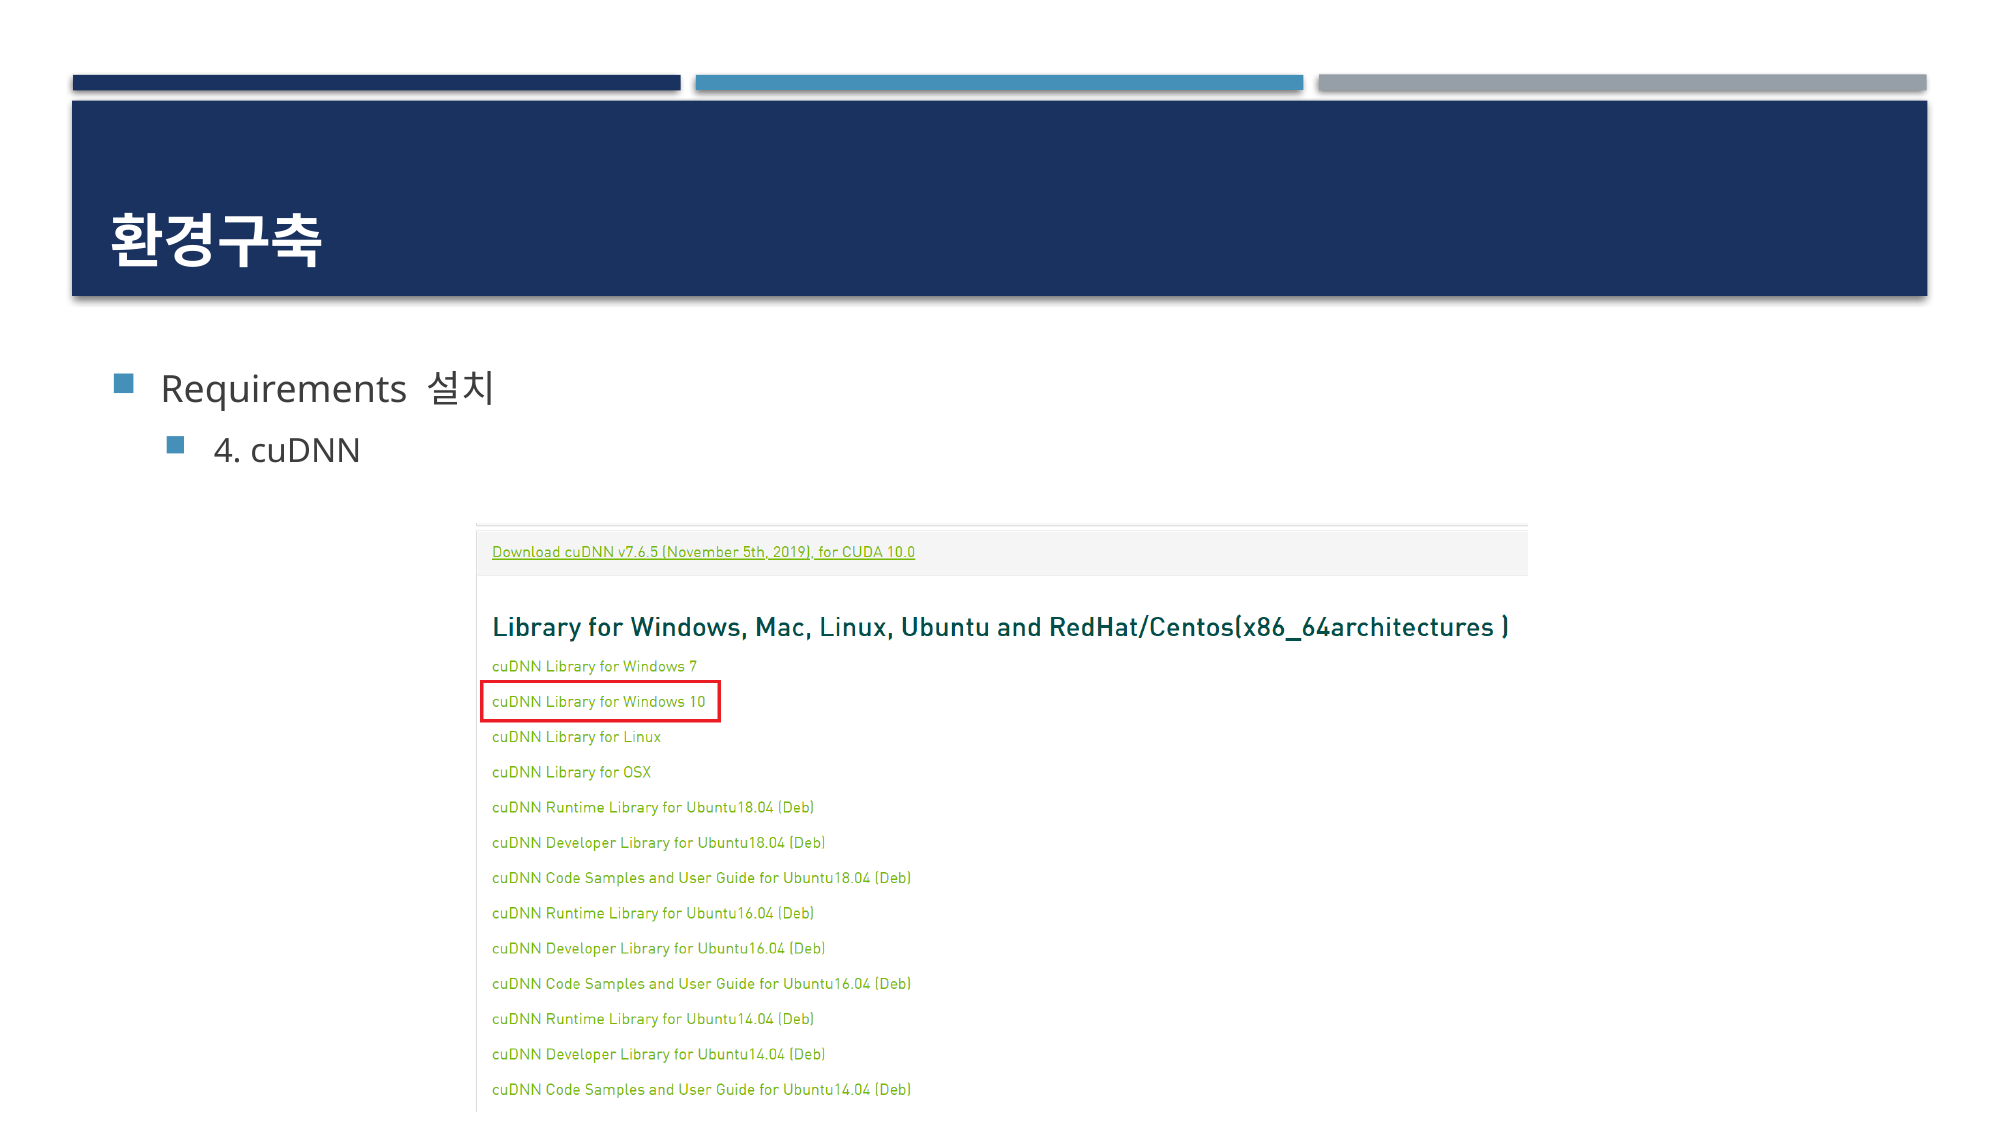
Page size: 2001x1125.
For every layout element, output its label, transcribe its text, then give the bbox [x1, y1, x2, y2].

title 환경구축 [95, 115, 1905, 282]
list Requirements 설치 4. cuDNN [95, 357, 1905, 524]
picture [471, 523, 1529, 1112]
